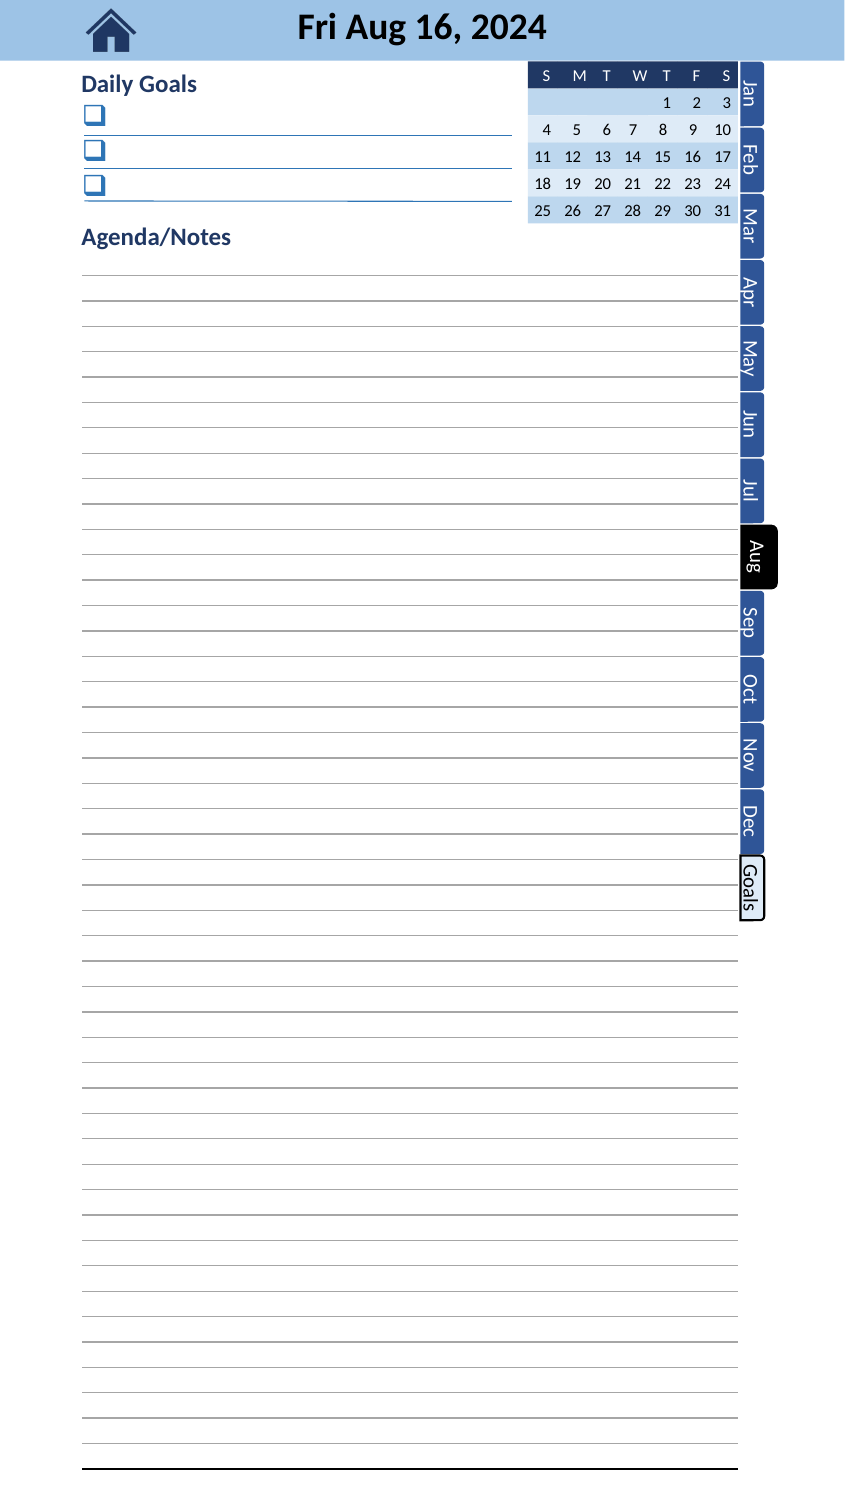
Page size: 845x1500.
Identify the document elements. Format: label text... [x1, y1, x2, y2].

list Fri Aug 16, 2024 [190, 0, 655, 61]
picture [82, 1, 140, 59]
